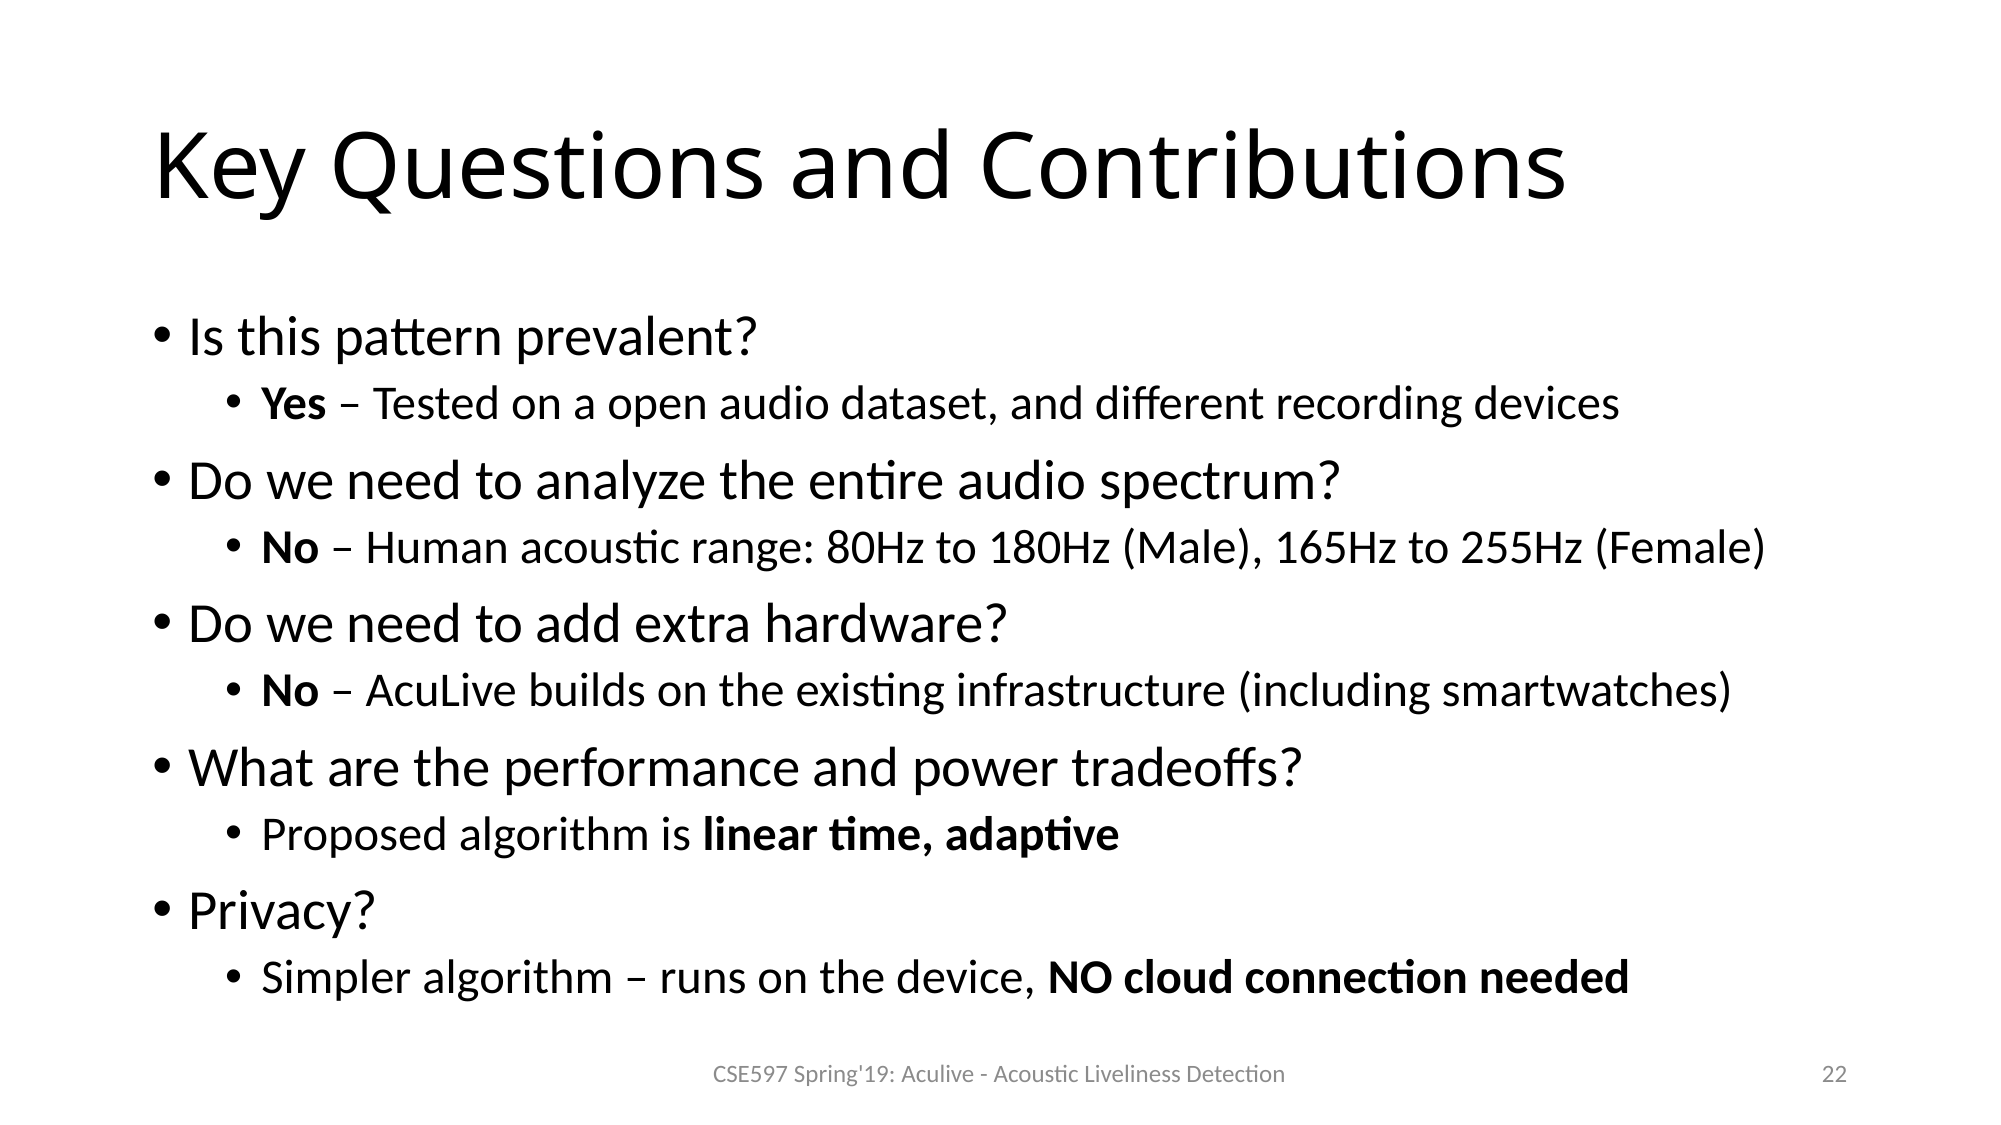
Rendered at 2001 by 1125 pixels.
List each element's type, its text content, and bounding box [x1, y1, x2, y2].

list Is this pattern prevalent? Yes – Tested on a open audio dataset, and different recording devices Do we need to analyze the entire audio spectrum? No – Human acoustic range: 80Hz to 180Hz (Male), 165Hz to 255Hz (Female) Do we need to add extra hardware? No – AcuLive builds on the existing infrastructure (including smartwatches) What are the performance and power tradeoffs? Proposed algorithm is linear time, adaptive Privacy? Simpler algorithm – runs on the device, NO cloud connection needed [137, 299, 1863, 1014]
slide_number 22 [1412, 1042, 1863, 1103]
title Key Questions and Contributions [137, 59, 1863, 278]
footer CSE597 Spring'19: Aculive - Acoustic Liveliness Detection [662, 1042, 1338, 1103]
